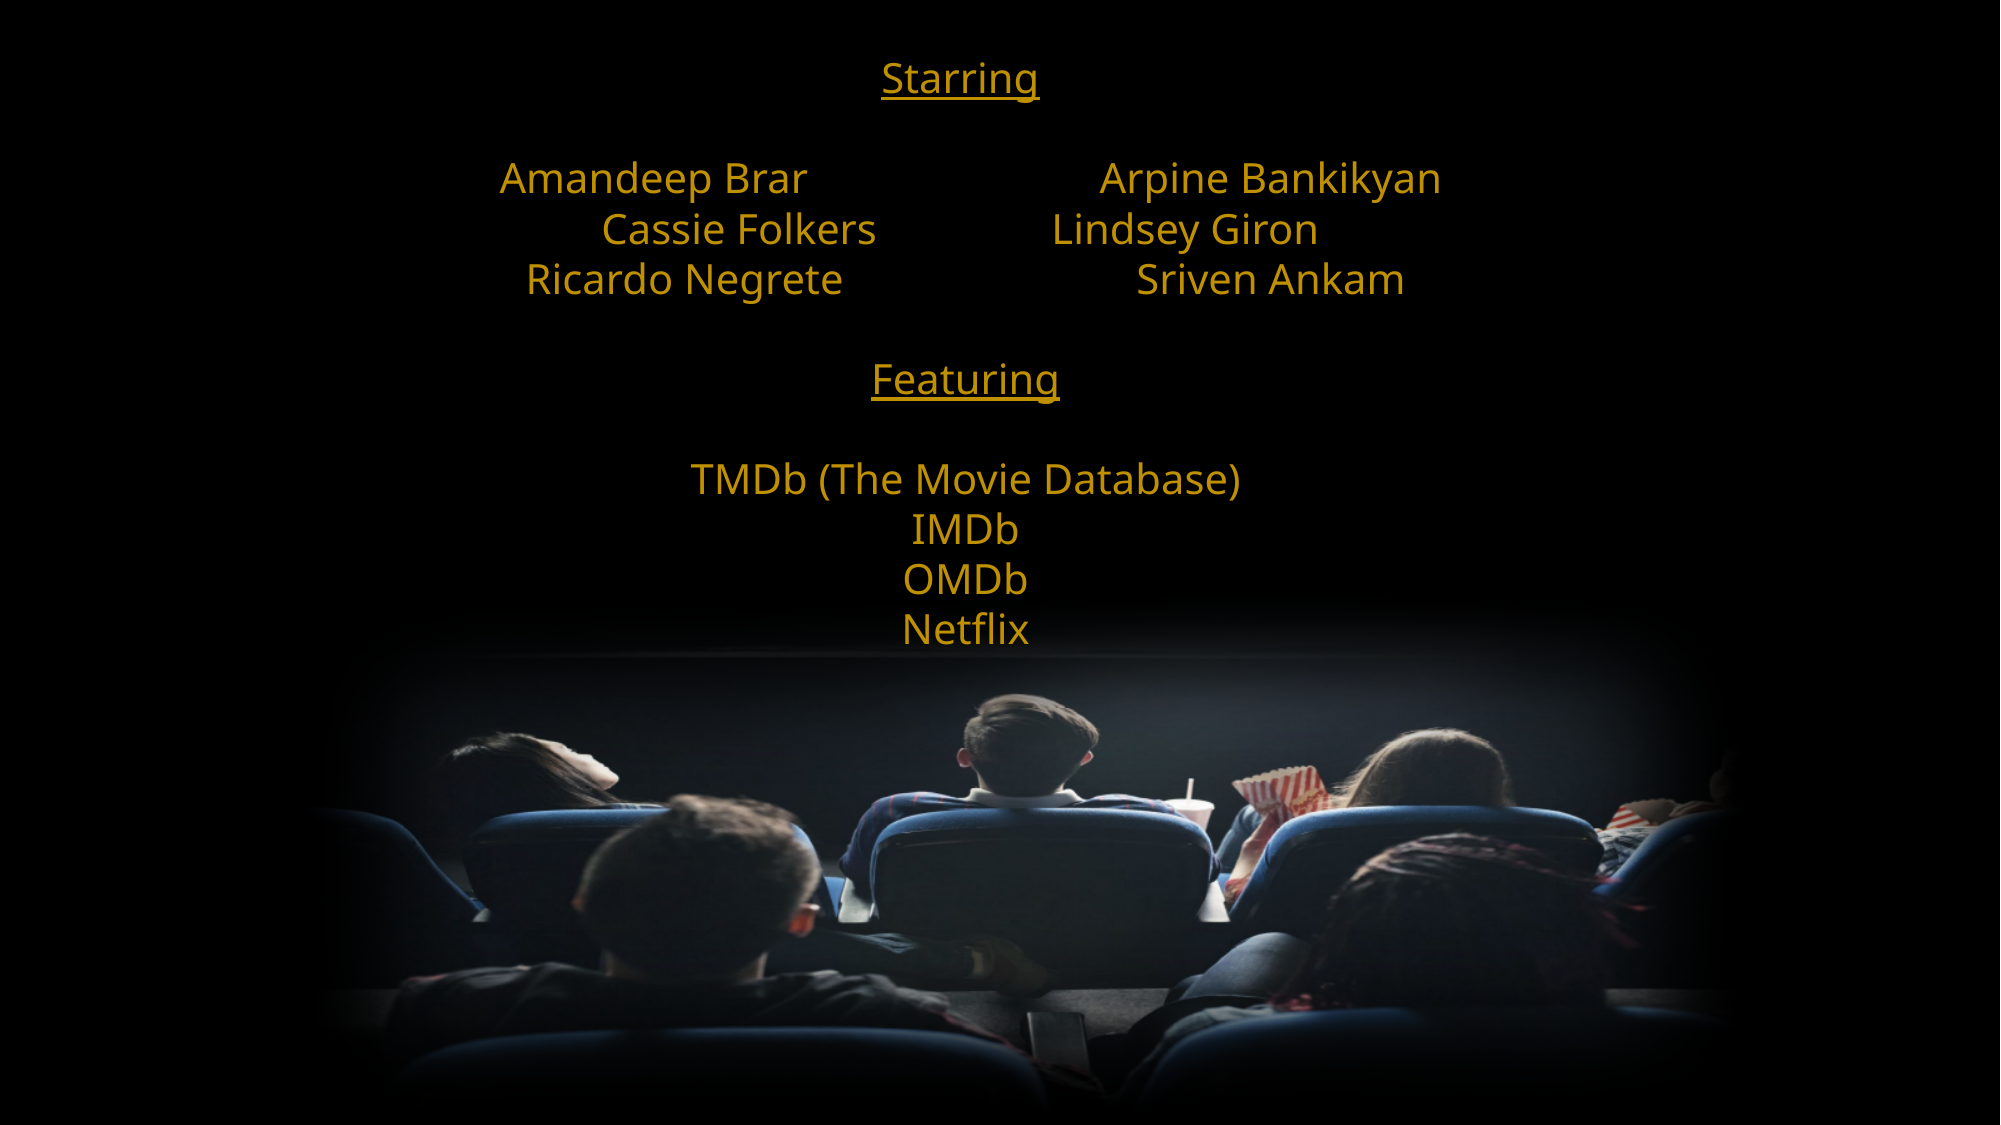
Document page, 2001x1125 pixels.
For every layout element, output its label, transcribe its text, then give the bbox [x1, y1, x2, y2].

picture [293, 588, 1752, 1125]
text_box Starring Amandeep Brar Arpine Bankikyan Cassie Folkers Lindsey Giron Ricardo Negrete Sriven Ankam Featuring TMDb (The Movie Database) IMDb OMDb Netflix [224, 0, 1707, 705]
